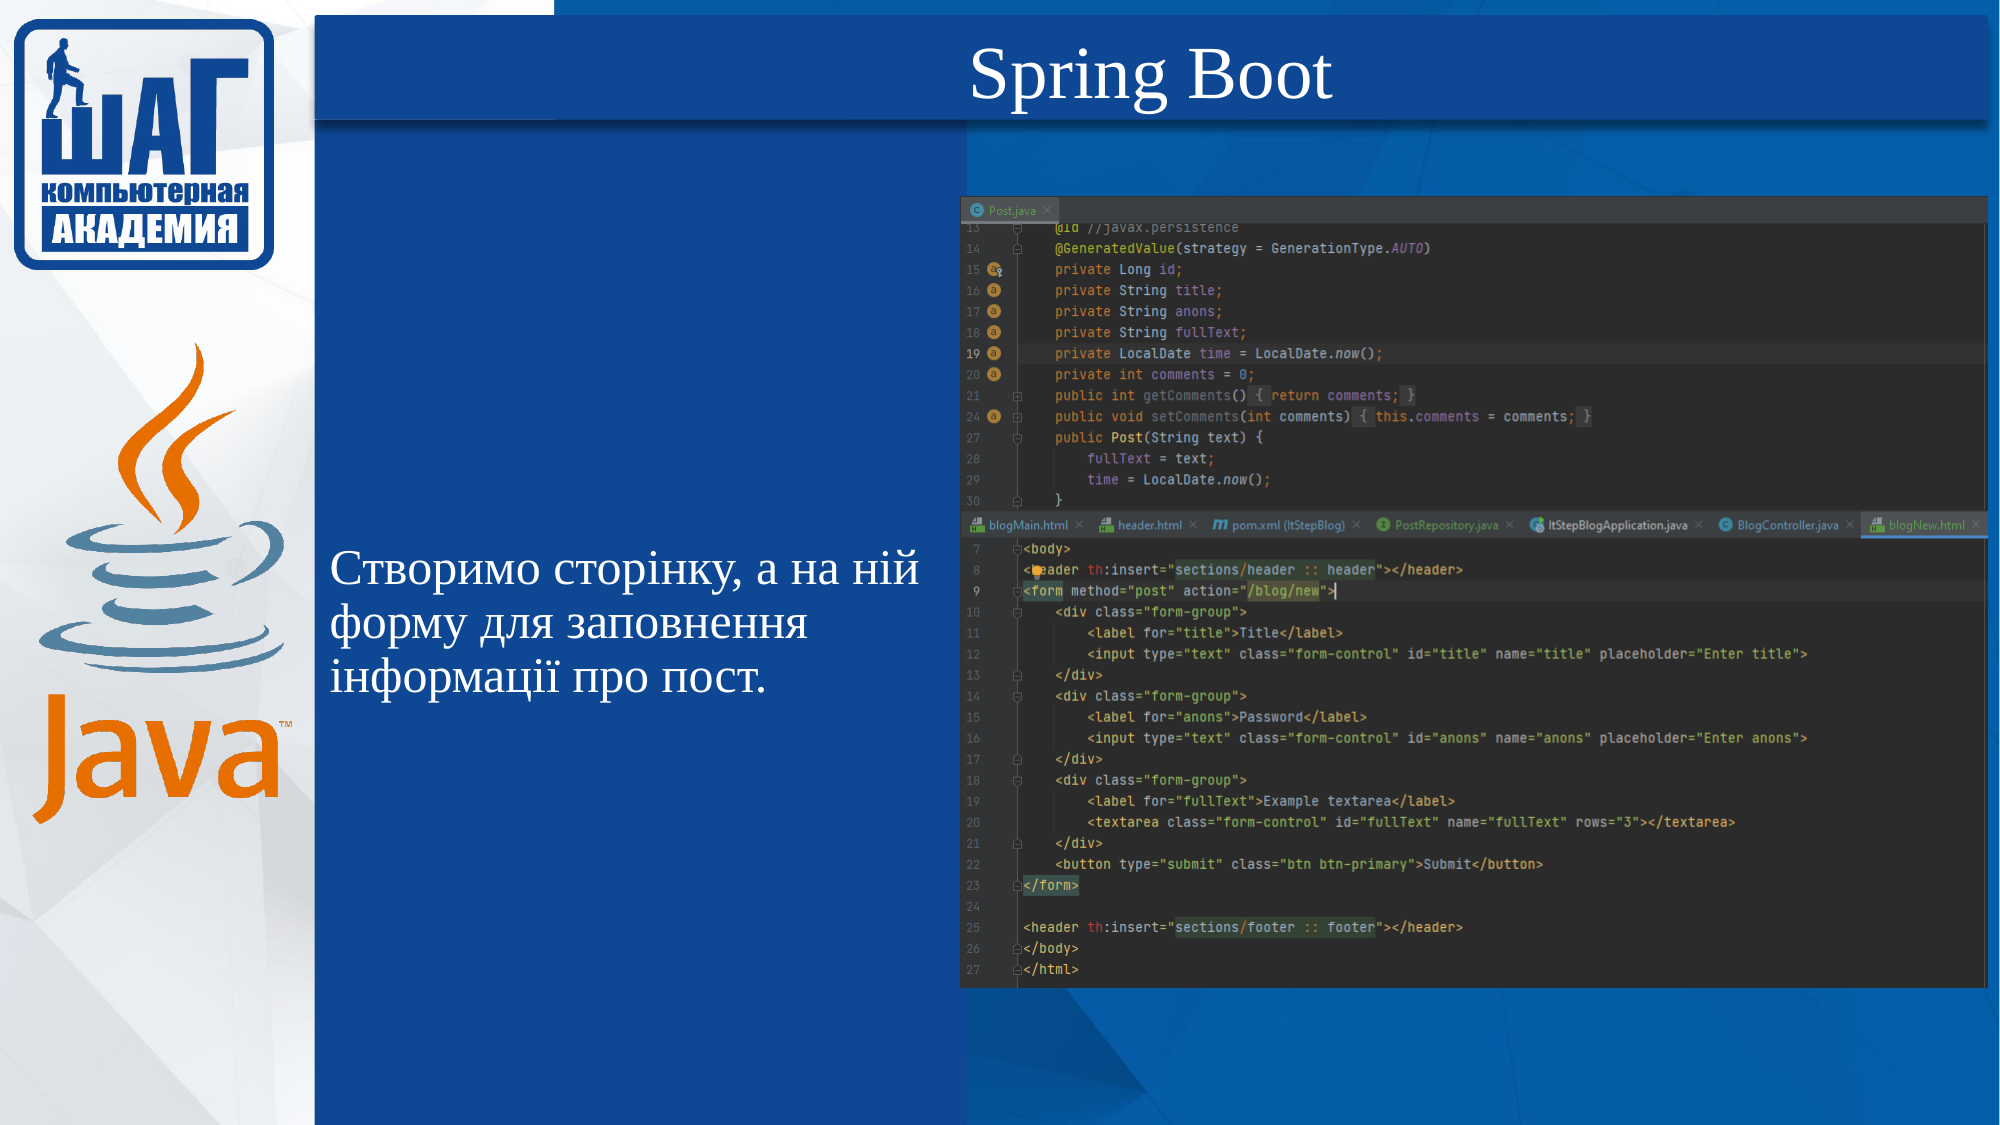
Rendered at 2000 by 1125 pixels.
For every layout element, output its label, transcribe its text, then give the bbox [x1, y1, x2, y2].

list Створимо сторінку, а на ній форму для заповнення інформації про пост. [314, 135, 968, 1125]
text_box Spring Boot [314, 15, 1988, 120]
picture [0, 0, 2000, 1125]
